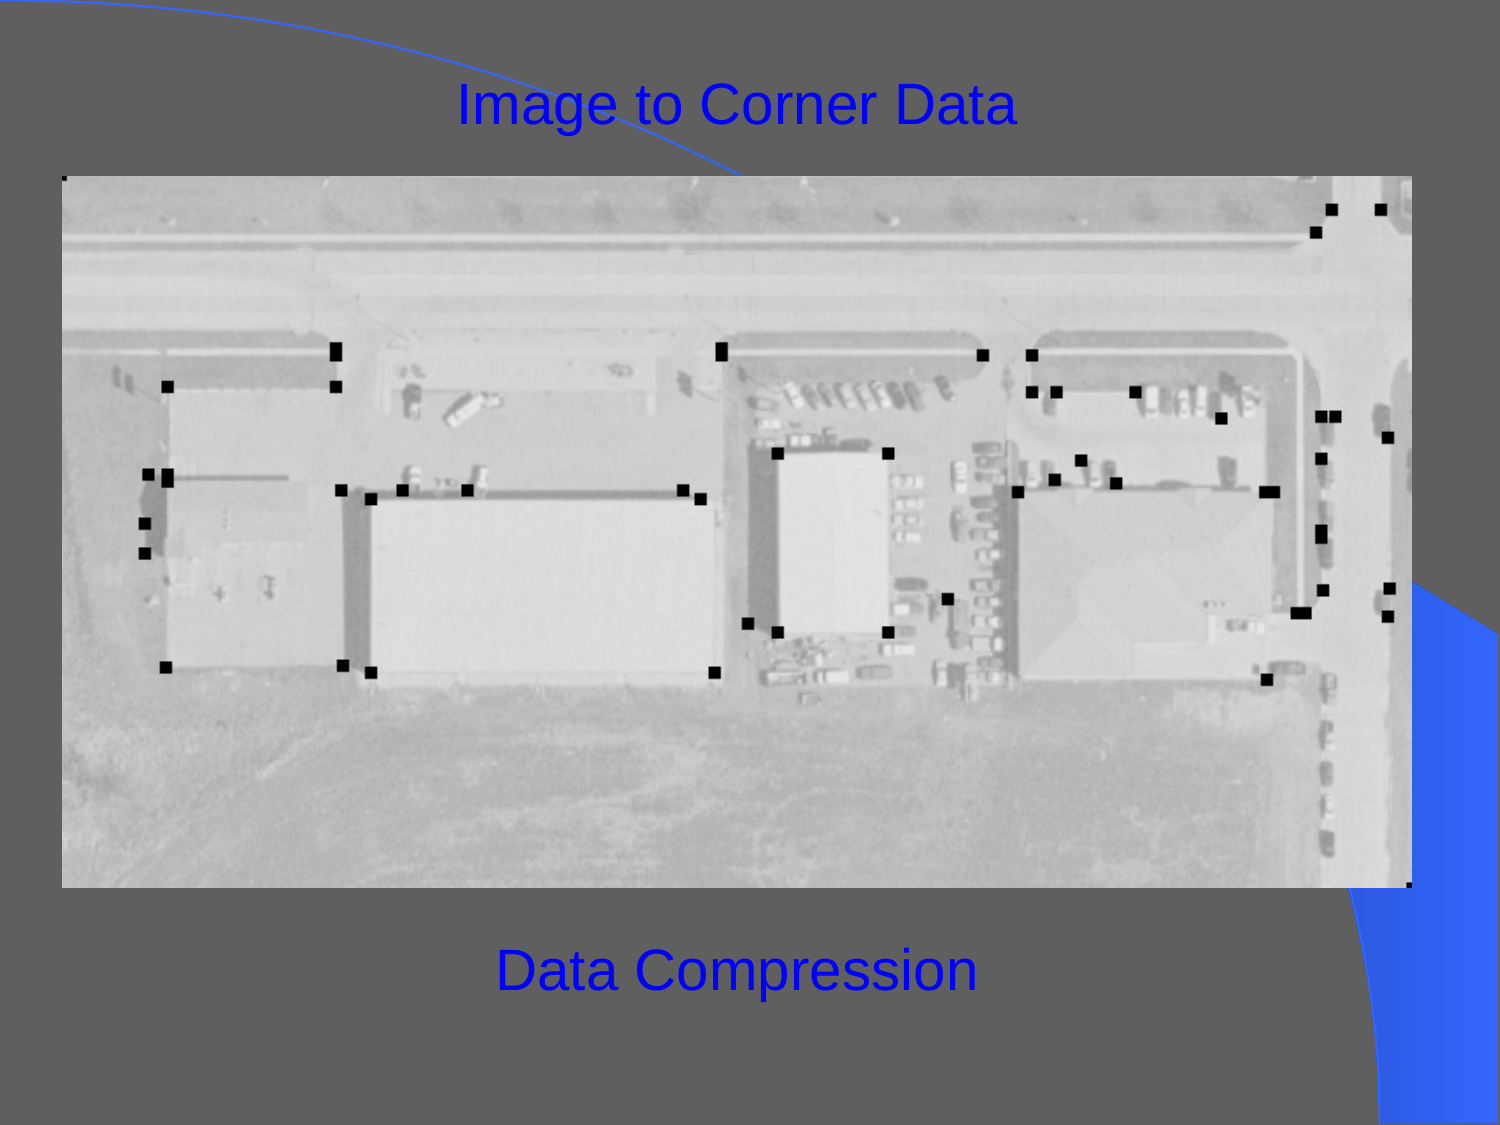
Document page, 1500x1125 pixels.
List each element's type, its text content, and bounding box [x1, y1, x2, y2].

text_box Image to Corner Data [174, 58, 1300, 144]
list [62, 174, 1413, 888]
text_box Data Compression [174, 924, 1300, 1010]
